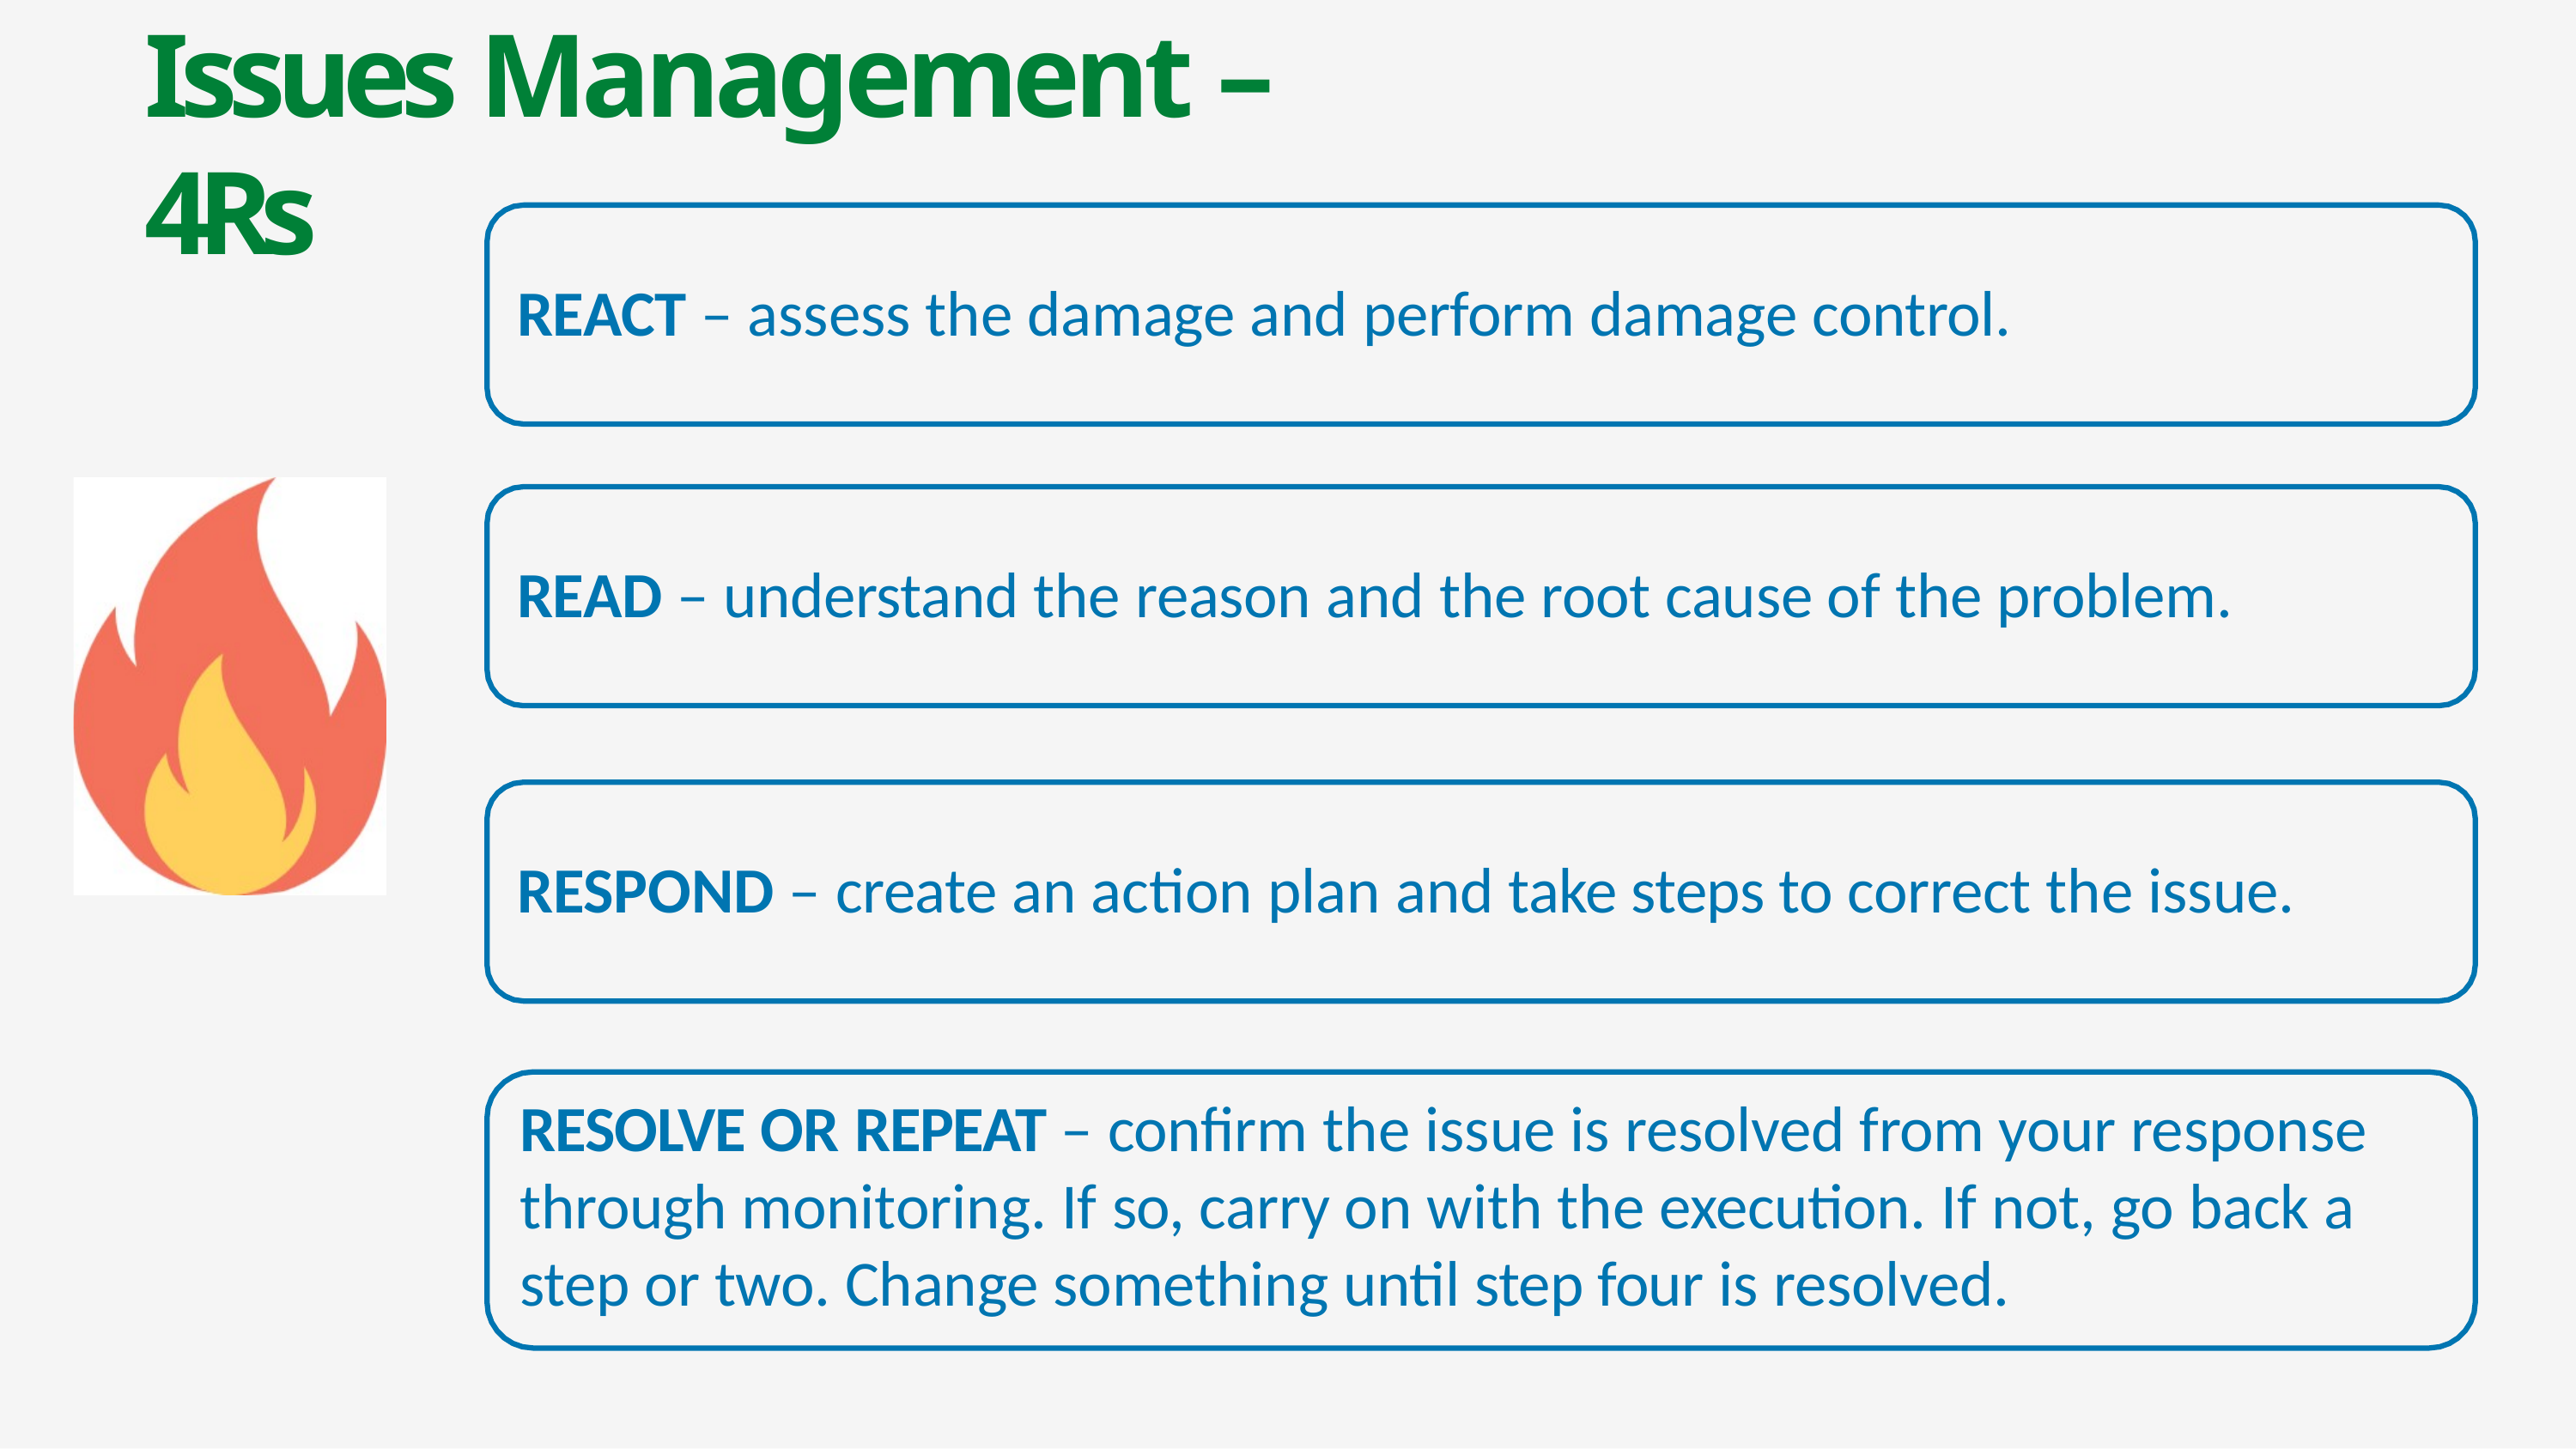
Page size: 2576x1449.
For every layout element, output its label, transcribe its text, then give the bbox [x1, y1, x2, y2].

text_box RESPOND – create an action plan and take steps to correct the issue. RESOLVE OR REPEAT – confirm the issue is resolved from your response through monitoring. If so, carry on with the execution. If not, go back a step or two. Change something until step four is resolved. [514, 846, 2392, 1319]
text_box [487, 1071, 2476, 1349]
text_box READ – understand the reason and the root cause of the problem. [514, 550, 2245, 631]
text_box REACT – assess the damage and perform damage control. [513, 269, 2022, 349]
text_box [73, 477, 386, 895]
title Issues Management – 4Rs [142, 0, 1395, 278]
text_box [487, 782, 2476, 1002]
text_box [487, 204, 2476, 424]
text_box [487, 486, 2476, 706]
